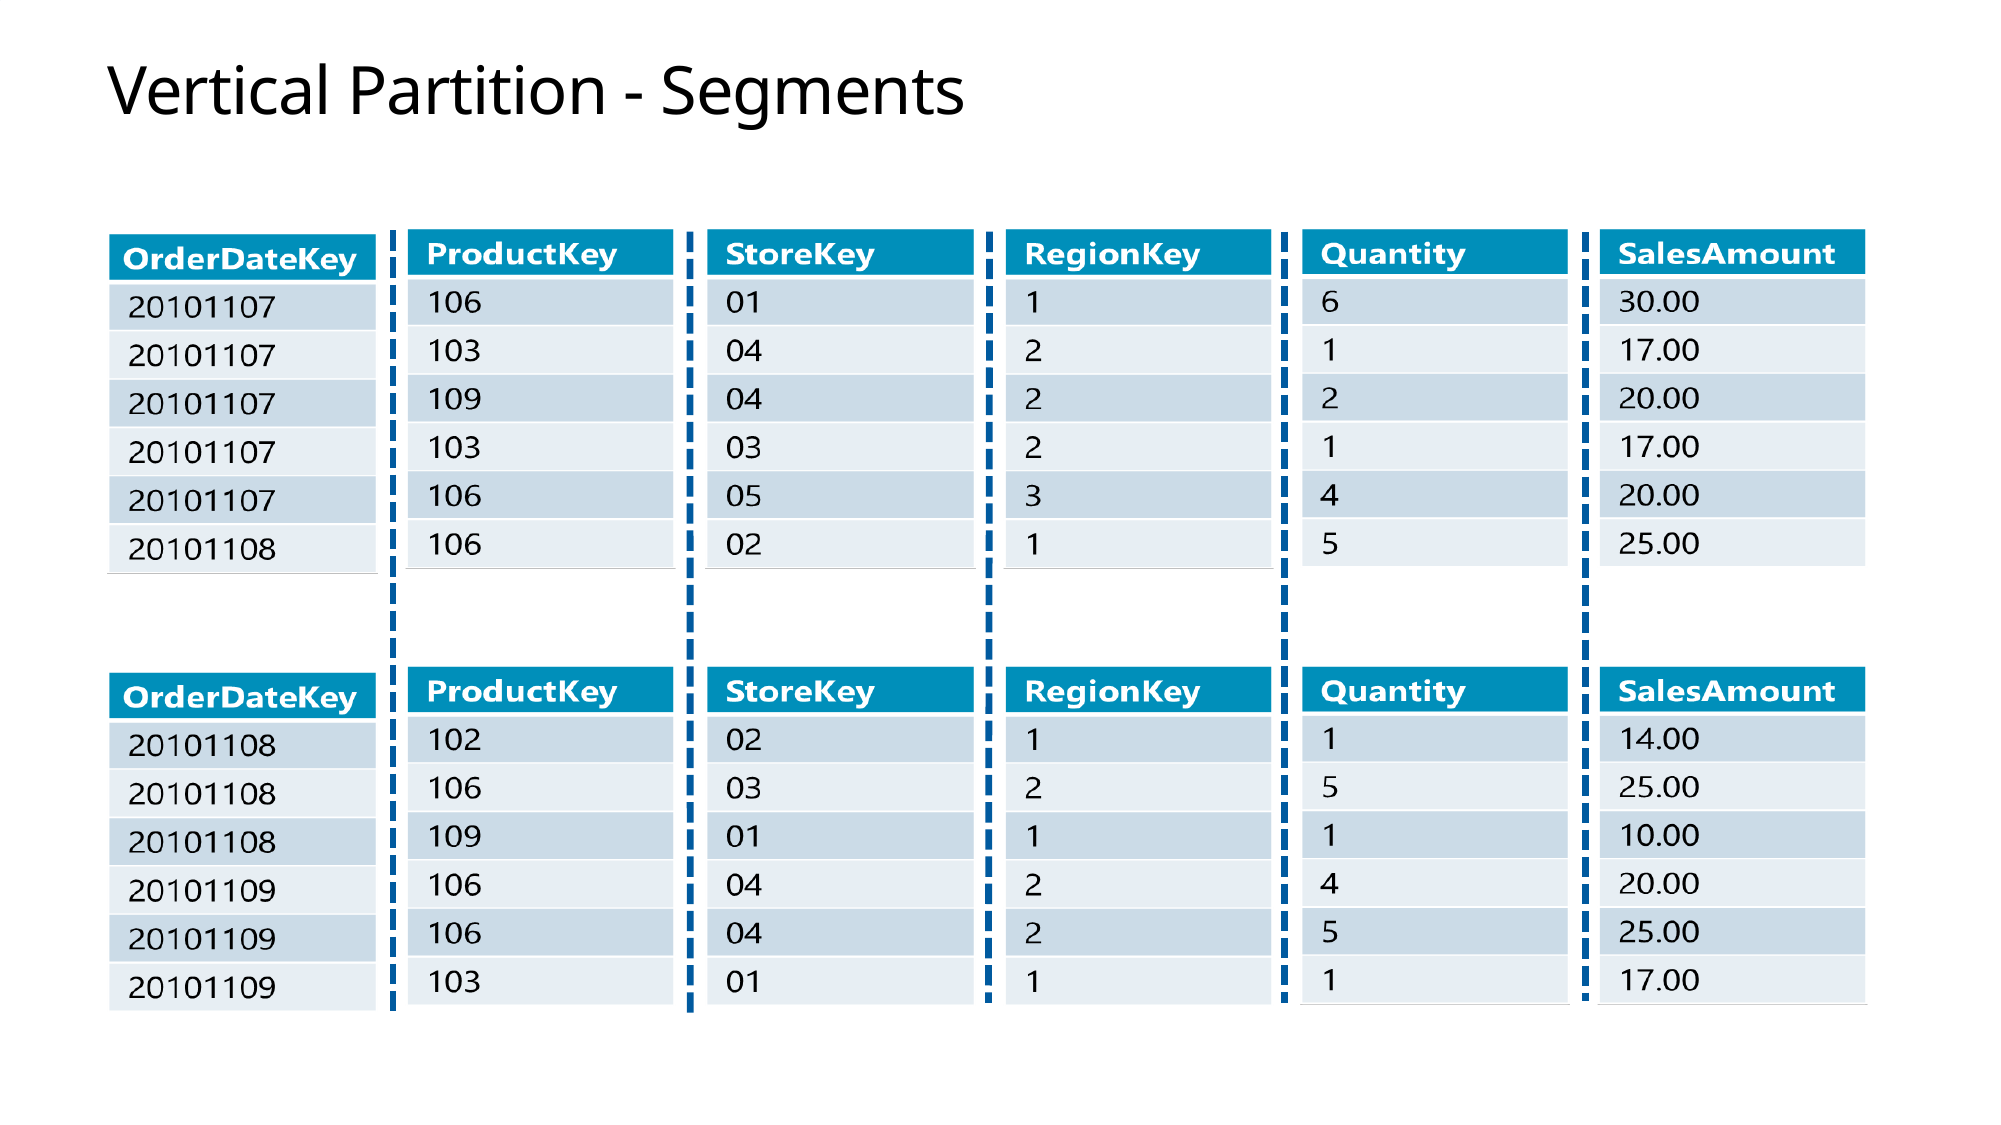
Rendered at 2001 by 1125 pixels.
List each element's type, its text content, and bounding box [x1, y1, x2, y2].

picture [405, 662, 678, 1017]
picture [1300, 662, 1572, 1017]
picture [107, 668, 380, 1023]
picture [1300, 225, 1572, 579]
picture [107, 230, 380, 585]
picture [1597, 225, 1870, 579]
title Vertical Partition - Segments [107, 52, 1893, 129]
picture [1003, 662, 1276, 1017]
picture [405, 225, 678, 580]
picture [1597, 662, 1870, 1017]
picture [705, 662, 978, 1017]
picture [705, 225, 978, 580]
picture [1003, 225, 1276, 580]
